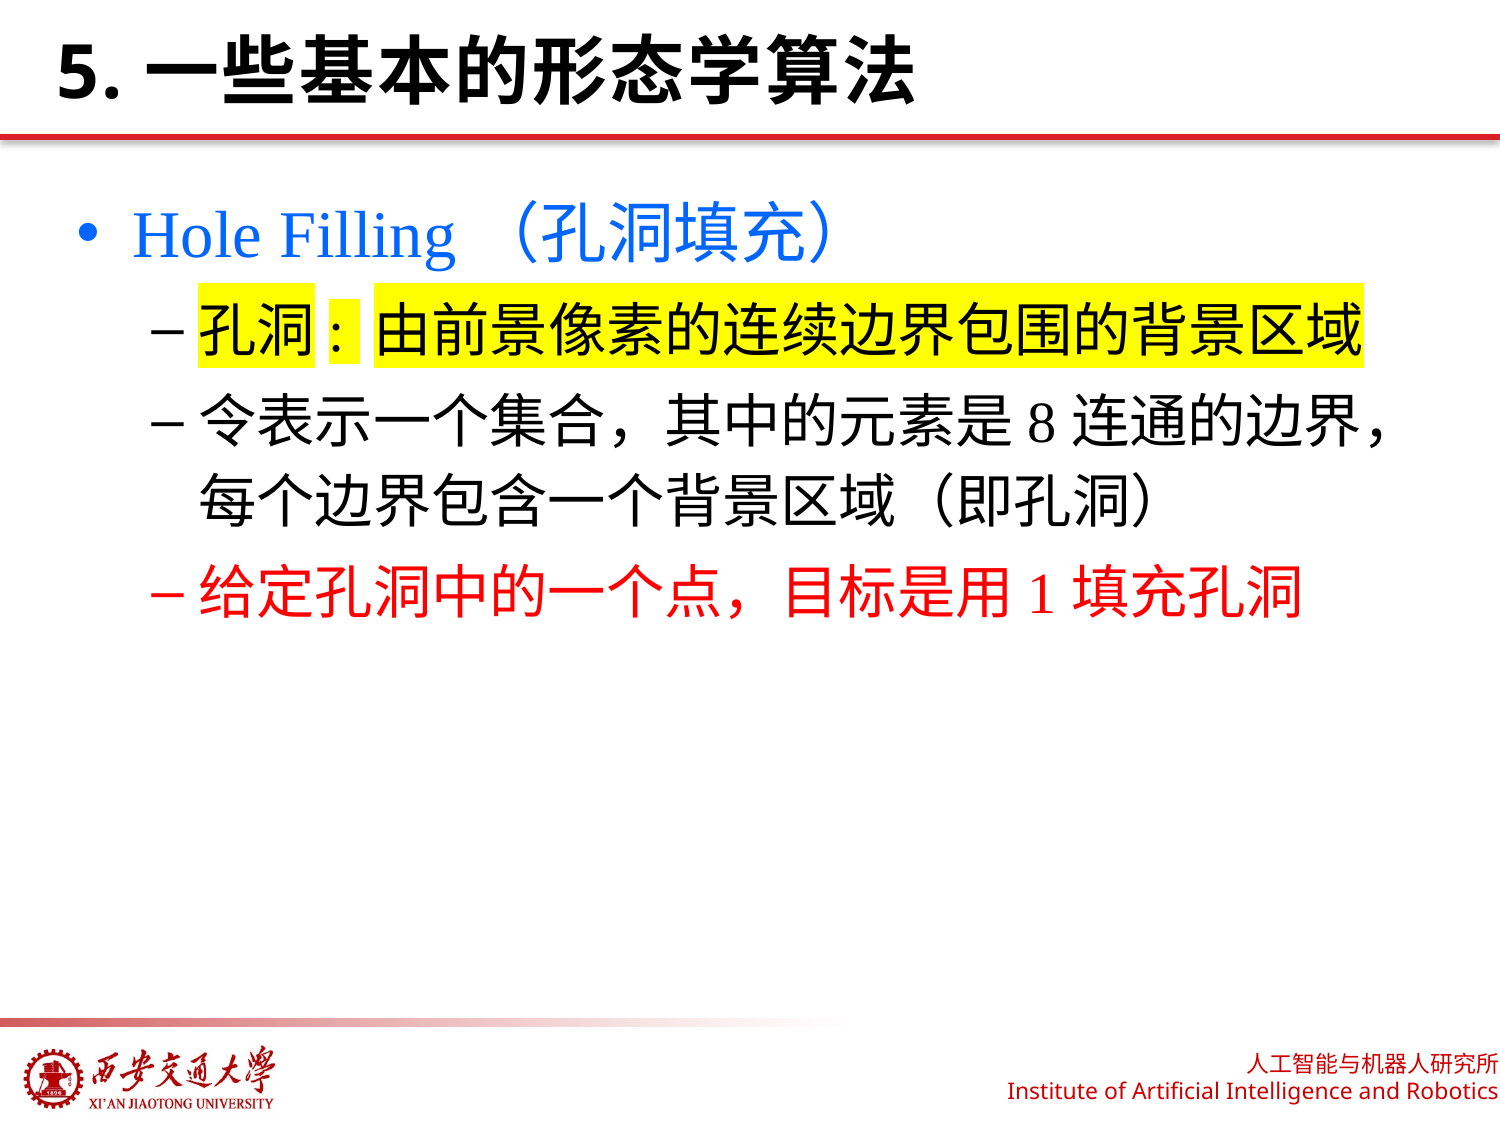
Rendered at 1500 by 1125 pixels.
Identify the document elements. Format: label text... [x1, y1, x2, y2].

picture [0, 1018, 934, 1027]
picture [20, 1044, 281, 1115]
title 5.一些基本的形态学算法 [41, 0, 1447, 138]
